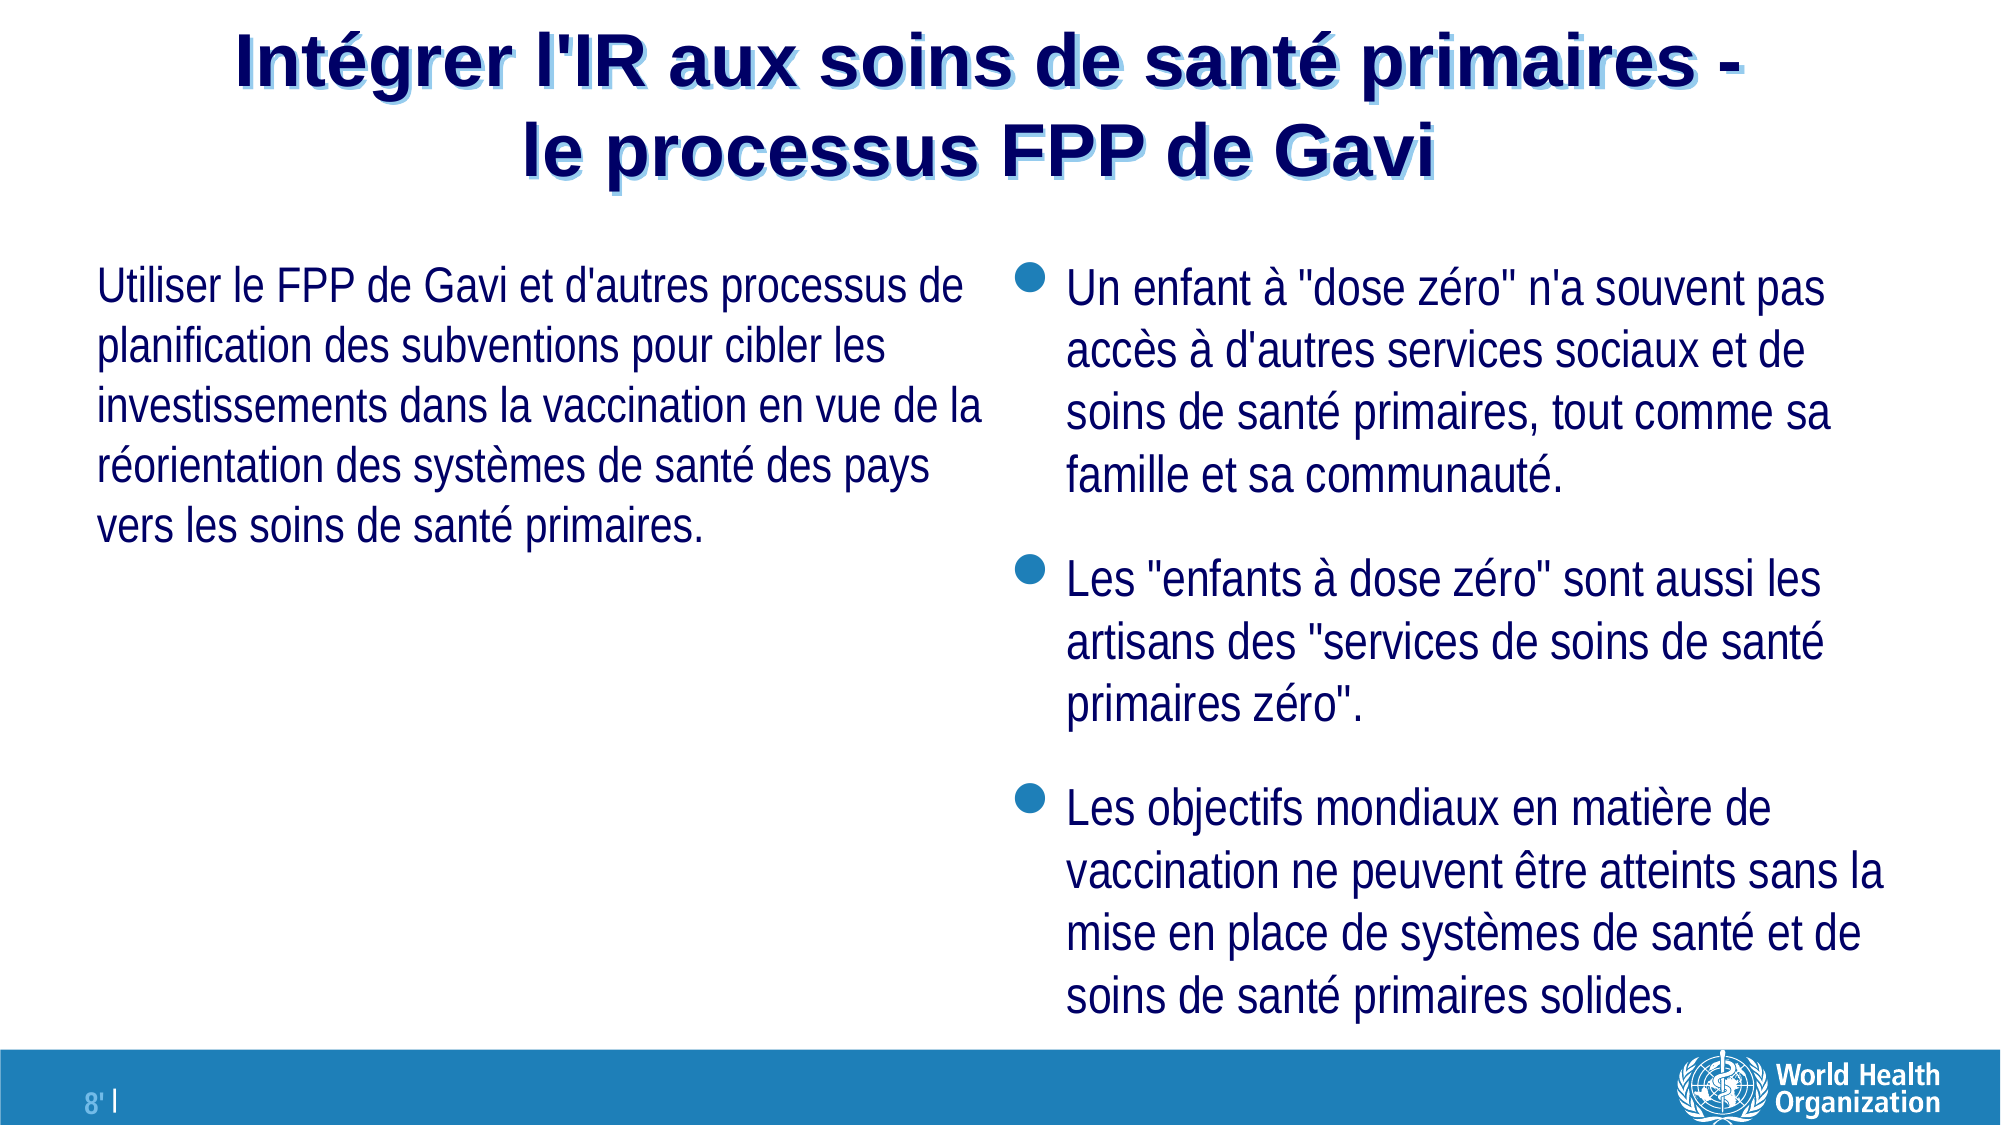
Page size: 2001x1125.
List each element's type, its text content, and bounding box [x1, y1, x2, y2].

list Utiliser le FPP de Gavi et d'autres processus de planification des subventions pour cibler les investissements dans la vaccination en vue de la réorientation des systèmes de santé des pays vers les soins de santé primaires. [96, 252, 990, 960]
list Un enfant à "dose zéro" n'a souvent pas accès à d'autres services sociaux et de soins de santé primaires, tout comme sa famille et sa communauté. Les "enfants à dose zéro" sont aussi les artisans des "services de soins de santé primaires zéro". Les objectifs mondiaux en matière de vaccination ne peuvent être atteints sans la mise en place de systèmes de santé et de soins de santé primaires solides. [1010, 252, 1911, 1044]
title Intégrer l'IR aux soins de santé primaires - le processus FPP de Gavi [0, 0, 2000, 204]
